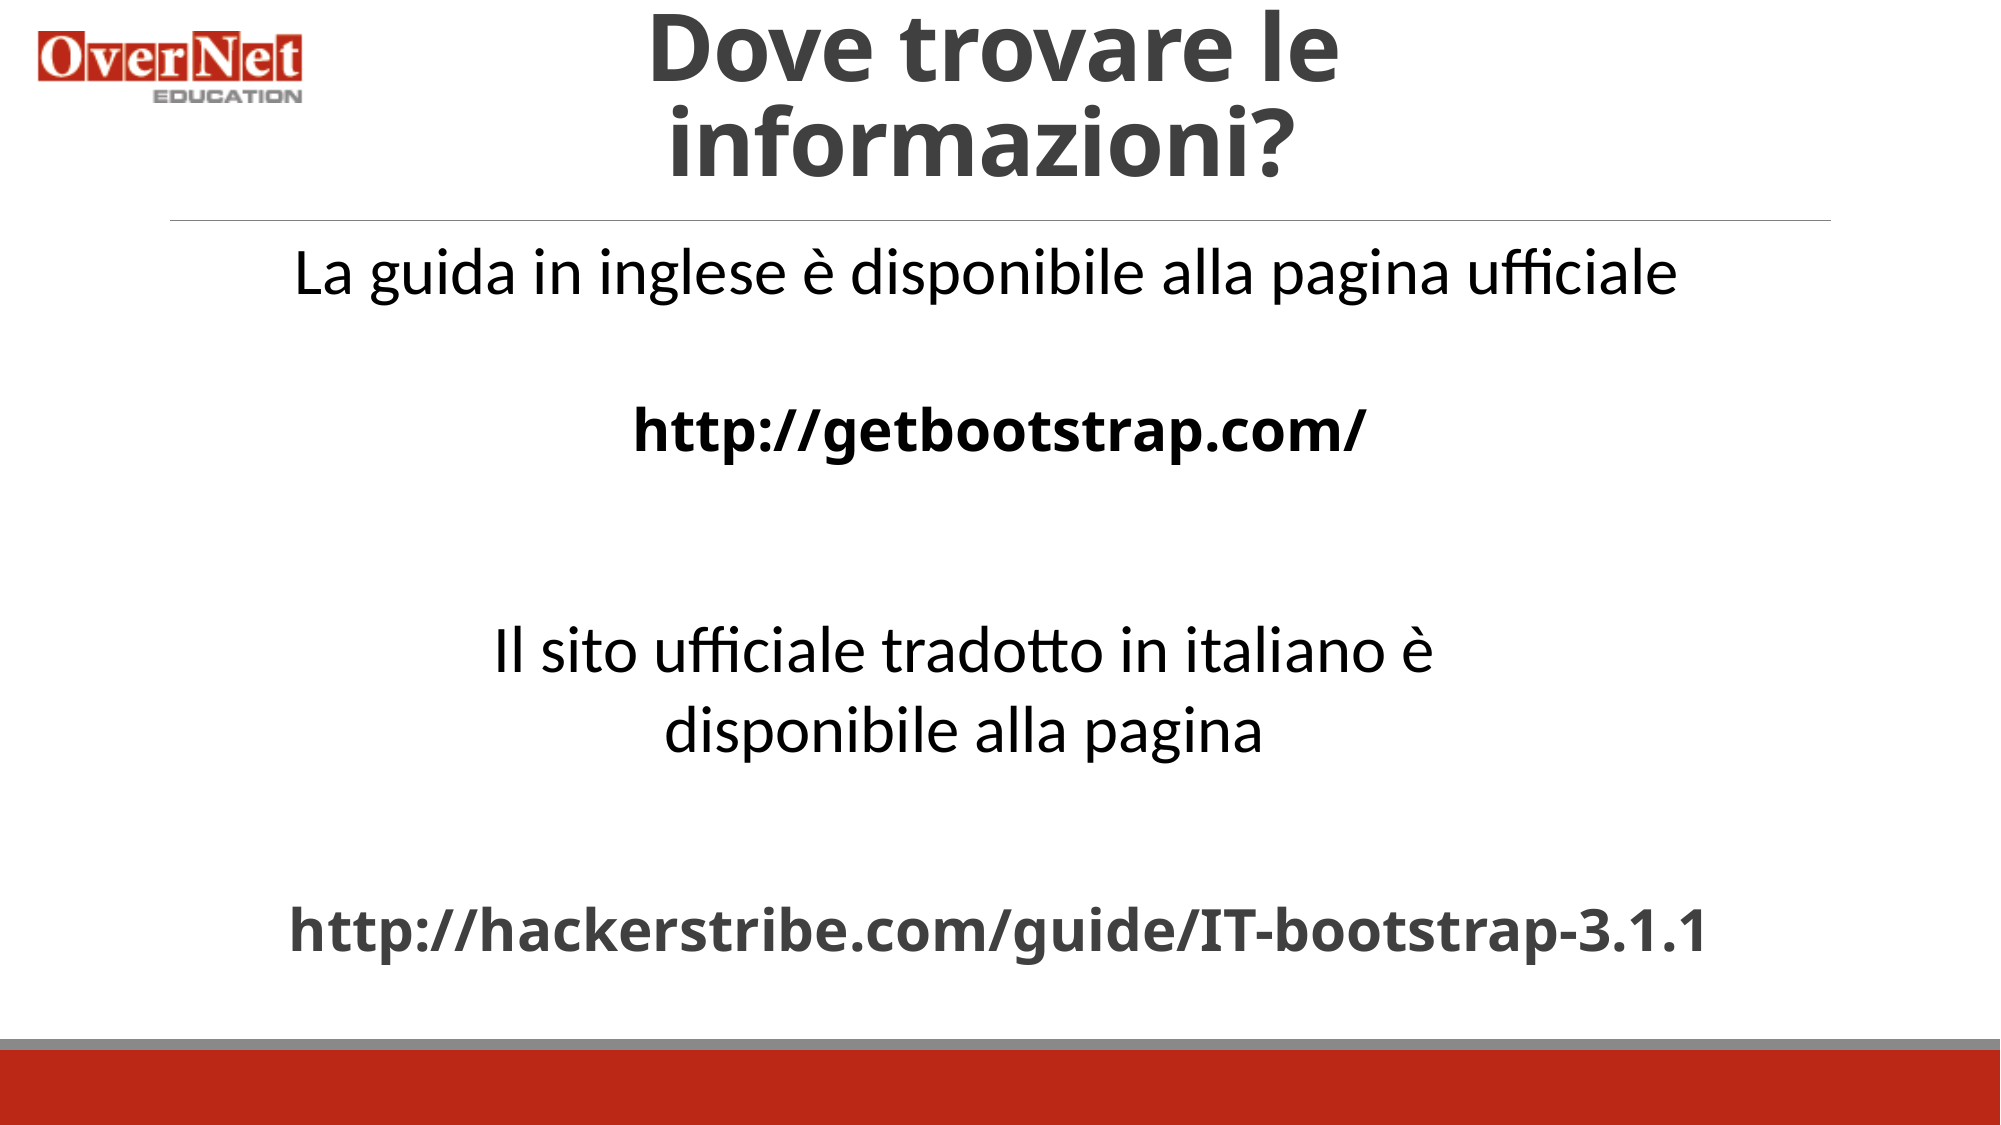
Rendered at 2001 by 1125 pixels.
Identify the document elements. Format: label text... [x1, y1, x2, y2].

list http://hackerstribe.com/guide/IT-bootstrap-3.1.1 [249, 893, 1750, 1125]
text_box http://getbootstrap.com/ [249, 385, 1750, 471]
picture [35, 31, 304, 103]
title Dove trovare le informazioni? [317, 42, 1668, 204]
text_box La guida in inglese è disponibile alla pagina ufficiale [279, 219, 1709, 385]
text_box Il sito ufficiale tradotto in italiano è disponibile alla pagina [338, 597, 1591, 777]
